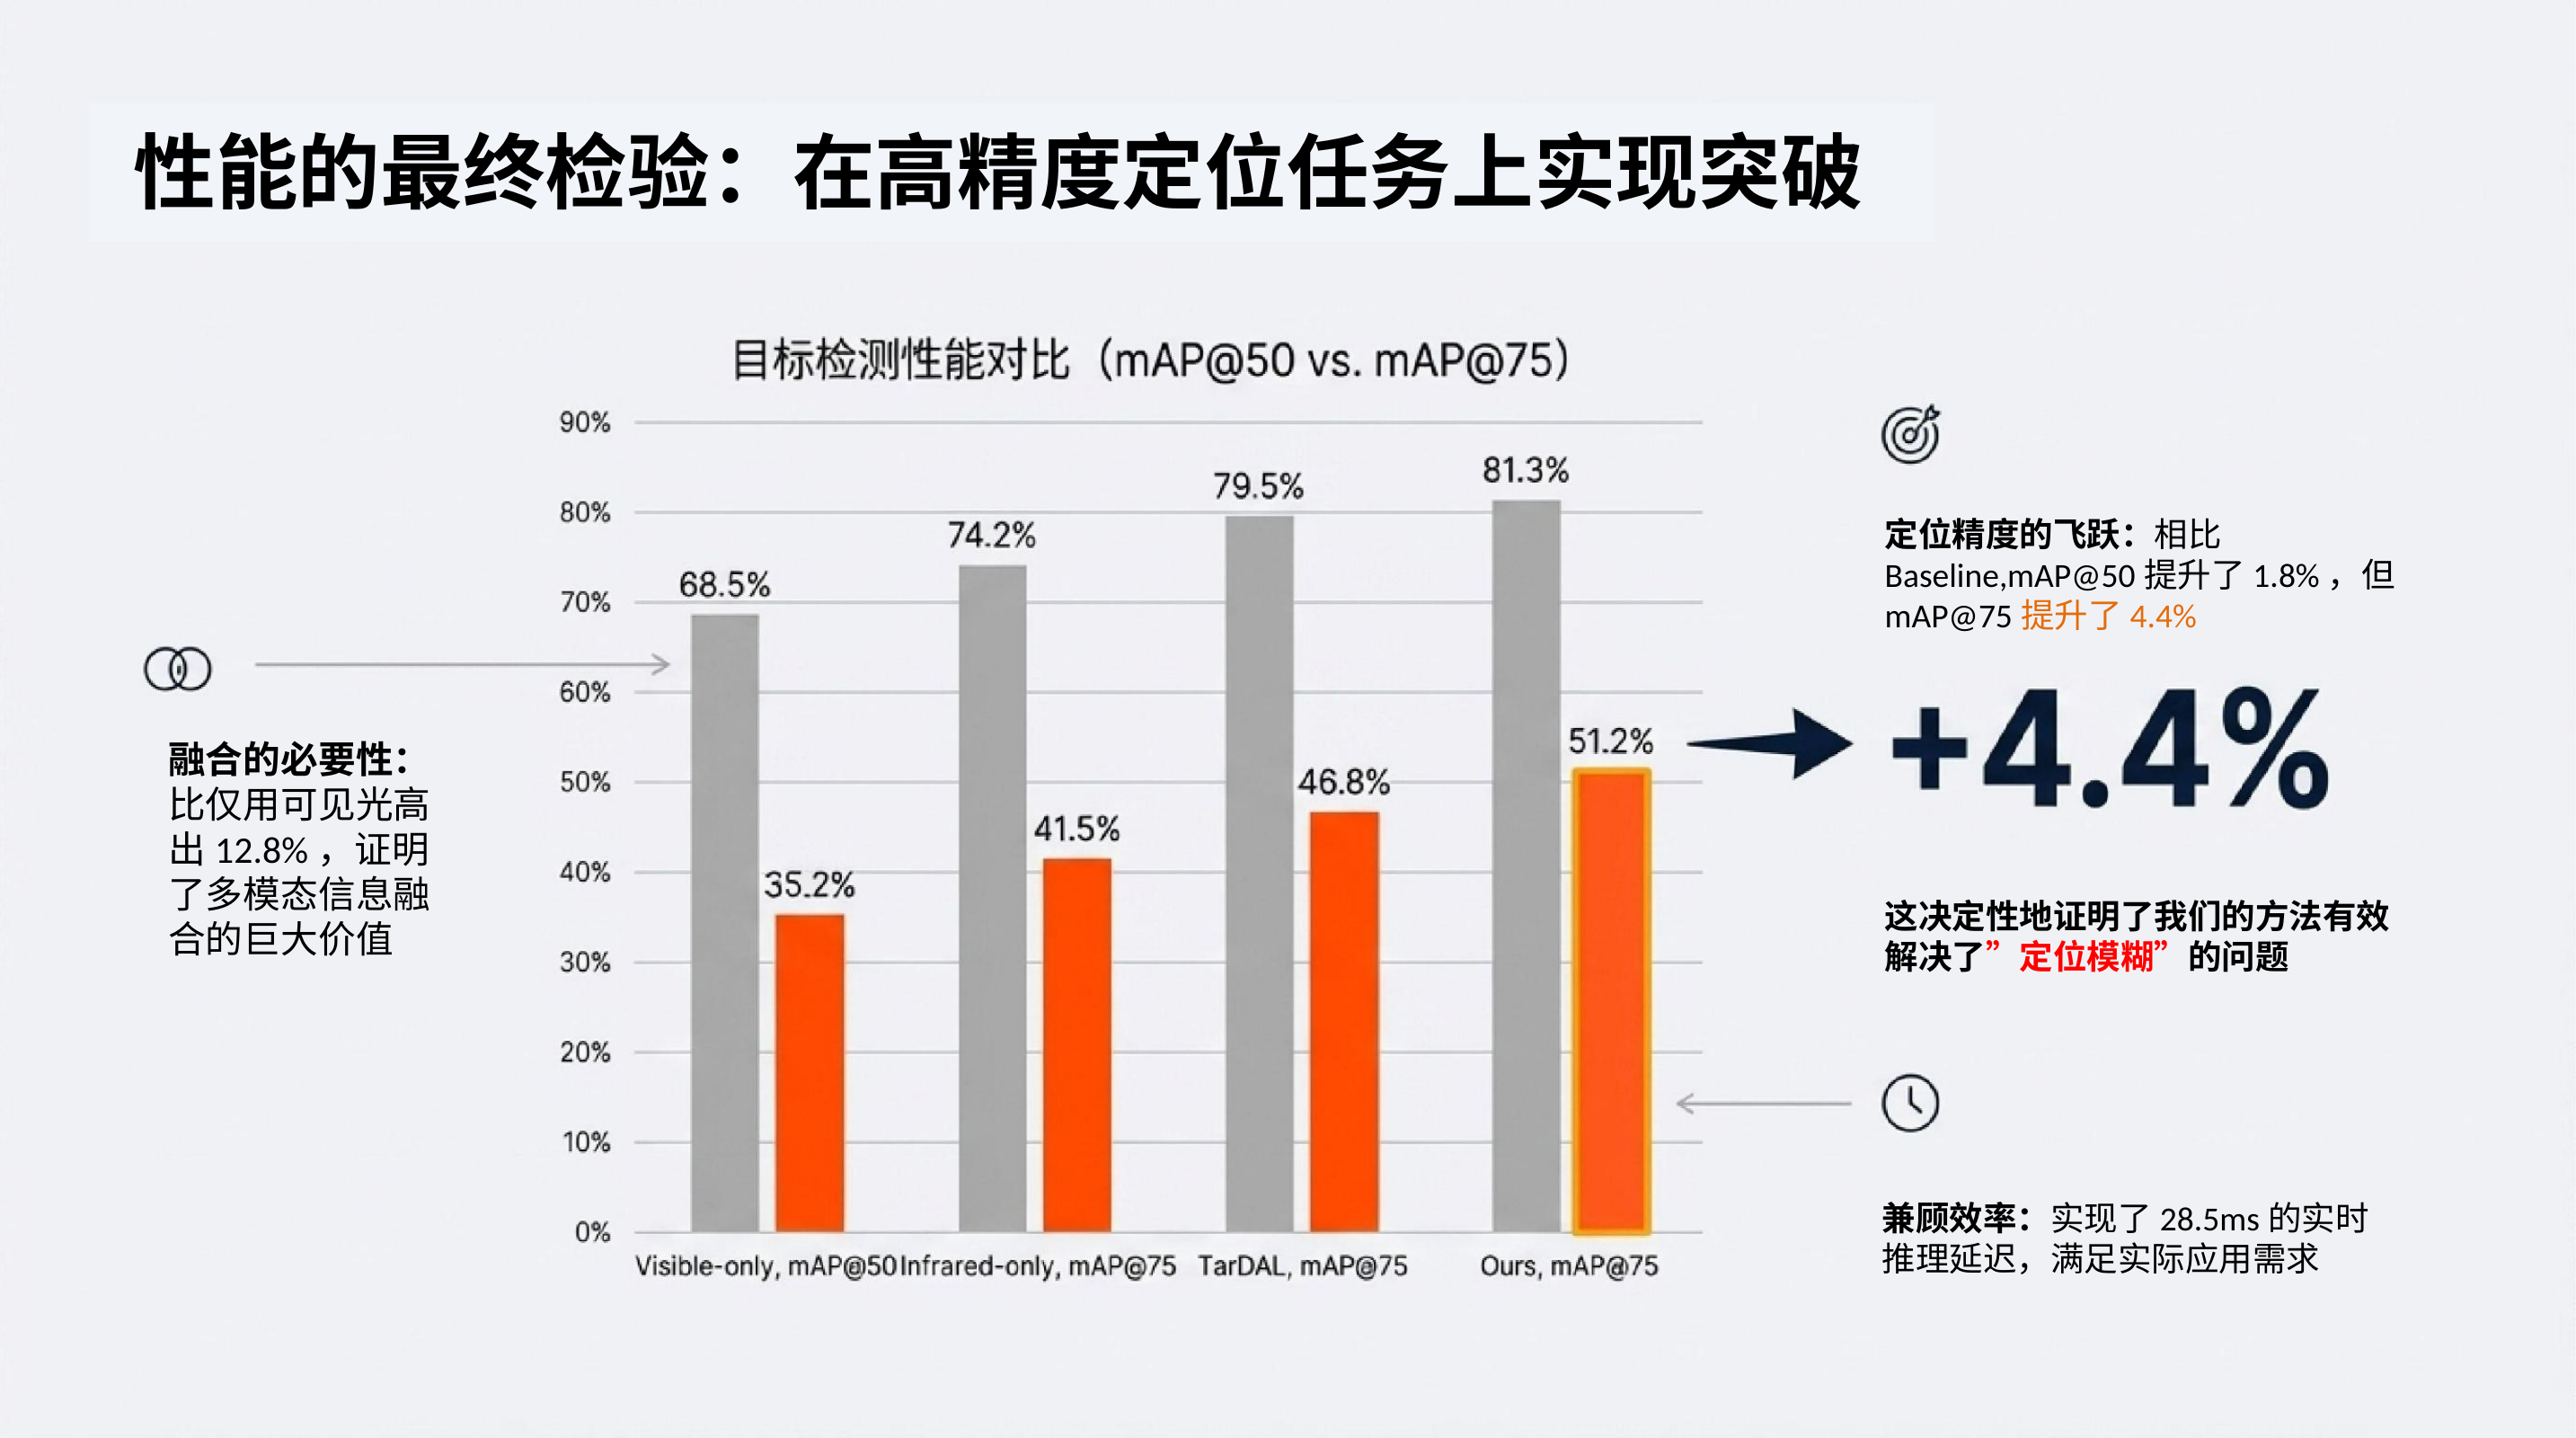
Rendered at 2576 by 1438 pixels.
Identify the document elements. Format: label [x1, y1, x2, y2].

text_box [0, 0, 2576, 1438]
